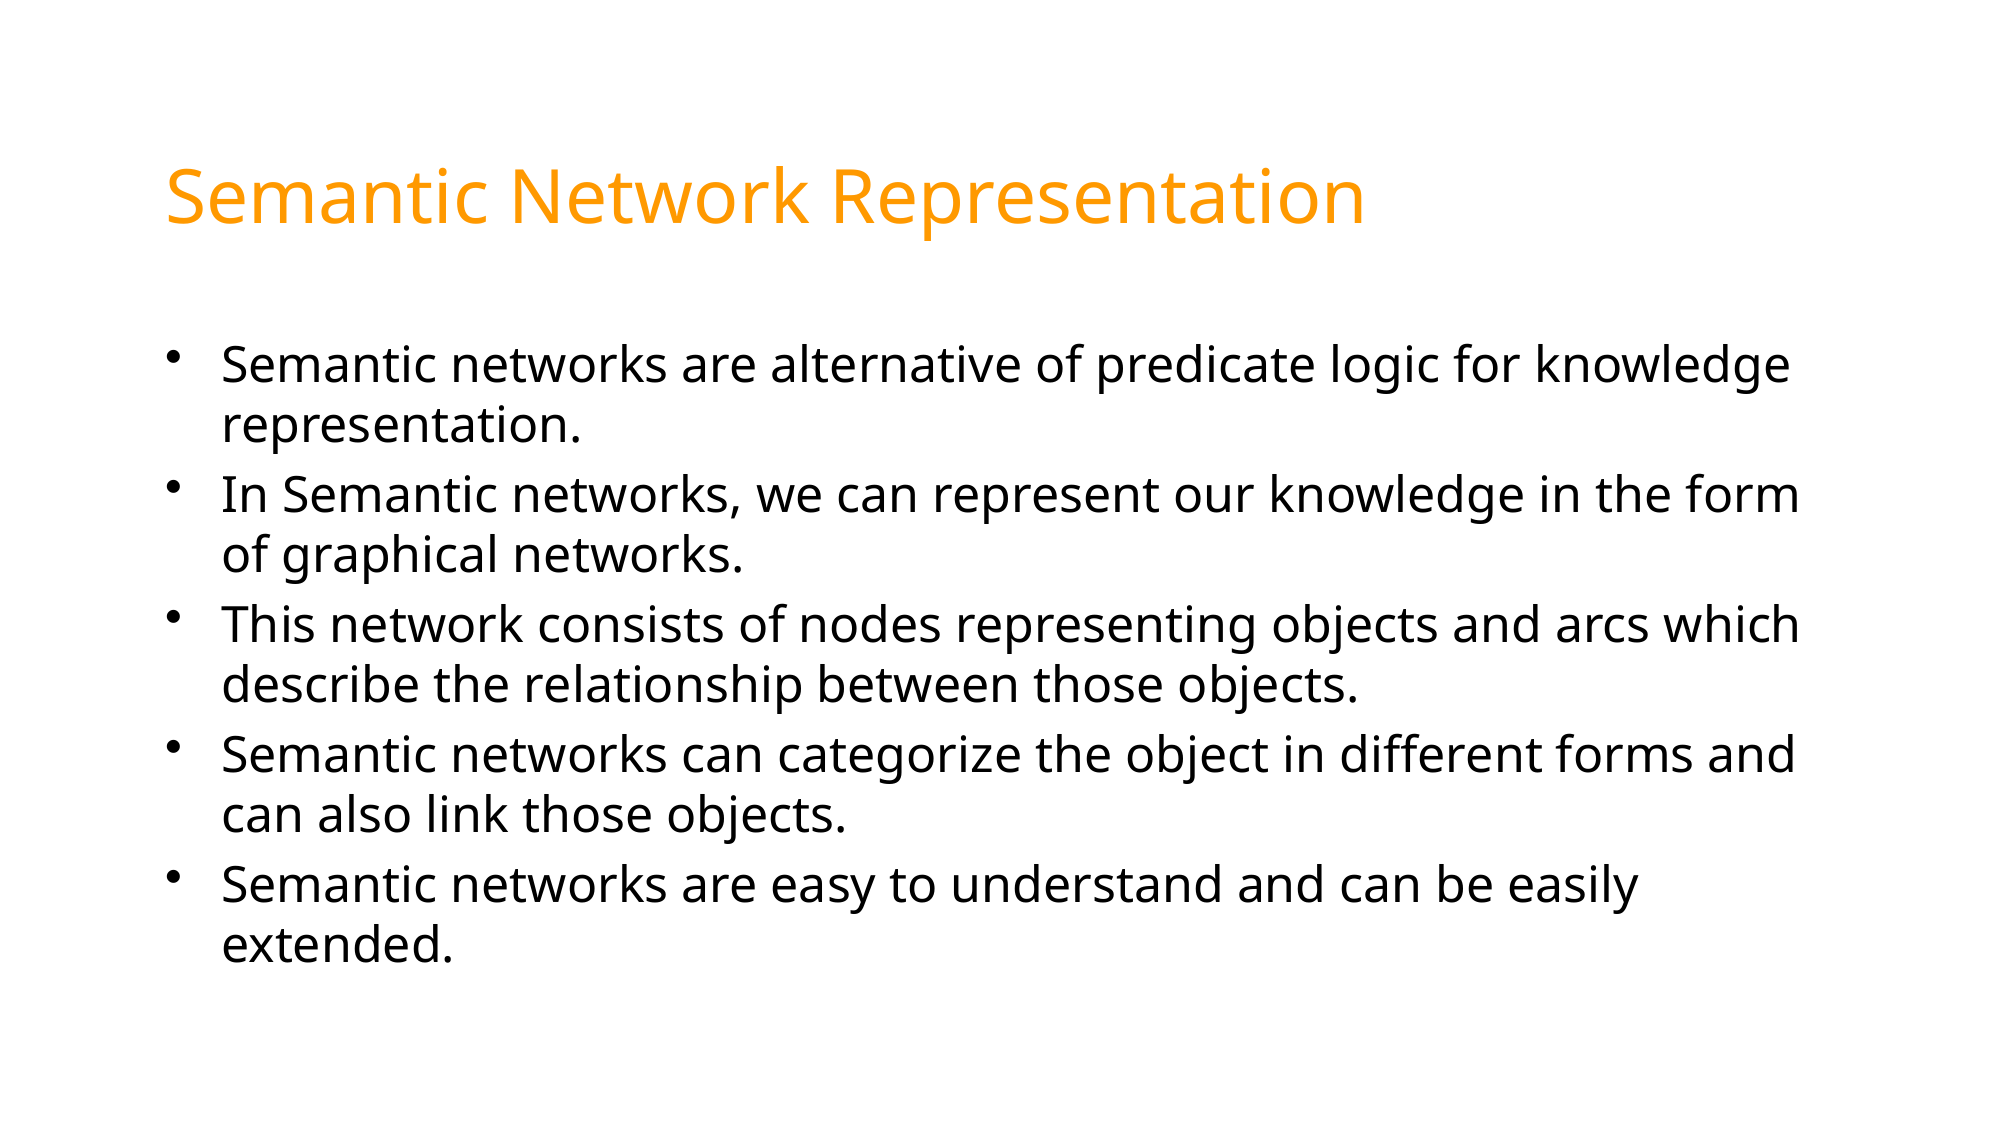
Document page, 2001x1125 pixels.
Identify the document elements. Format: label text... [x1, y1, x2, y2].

list Semantic networks are alternative of predicate logic for knowledge representation. In Semantic networks, we can represent our knowledge in the form of graphical networks. This network consists of nodes representing objects and arcs which describe the relationship between those objects. Semantic networks can categorize the object in different forms and can also link those objects. Semantic networks are easy to understand and can be easily extended. [150, 324, 1850, 1000]
title Semantic Network Representation [150, 99, 1850, 288]
